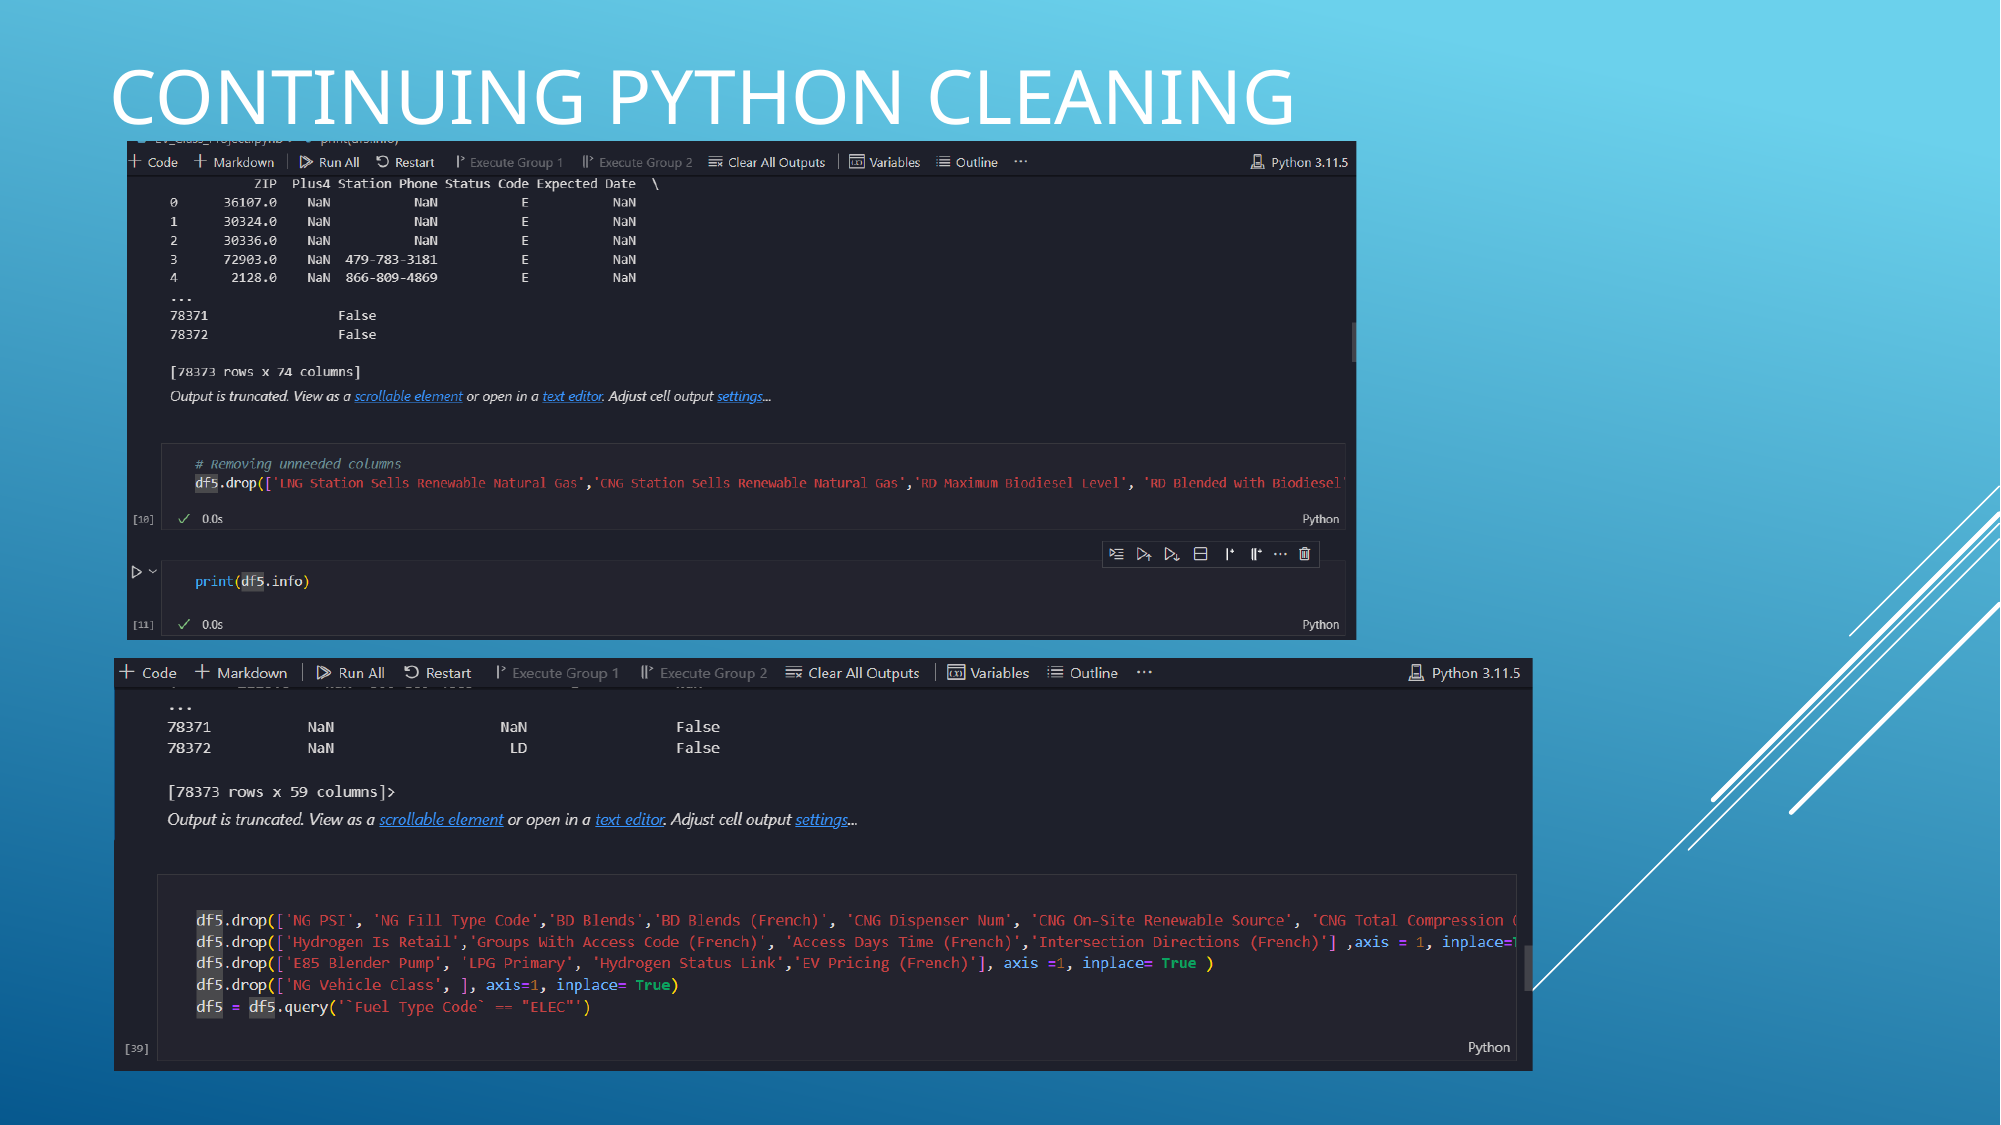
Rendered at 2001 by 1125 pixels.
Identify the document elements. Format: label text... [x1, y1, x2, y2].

picture [126, 141, 1357, 640]
picture [113, 658, 1533, 1071]
title Continuing Python Cleaning [94, 0, 1478, 190]
